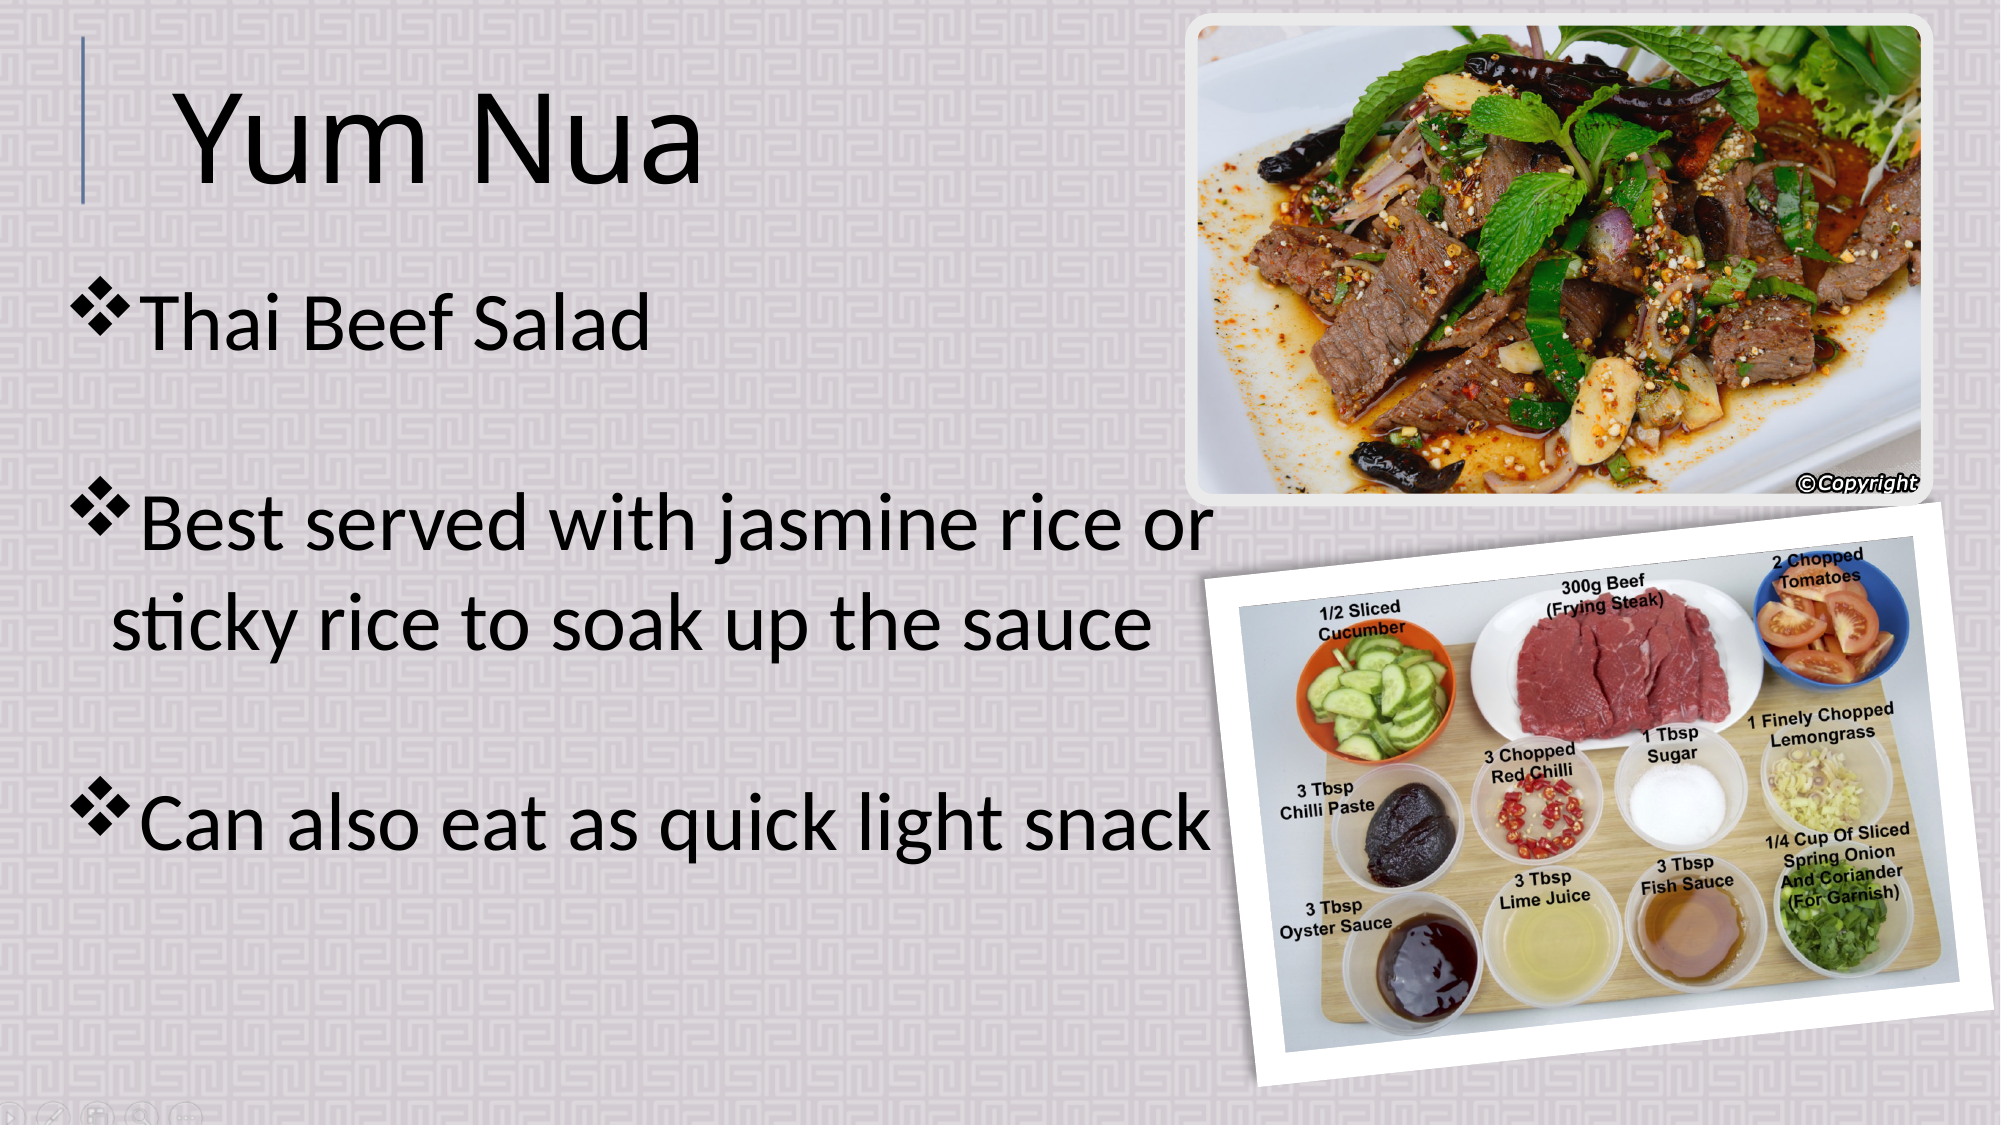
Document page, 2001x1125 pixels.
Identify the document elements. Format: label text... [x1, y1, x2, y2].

text_box Yum Nua [157, 50, 726, 216]
text_box Thai Beef Salad Best served with jasmine rice or sticky rice to soak up the sauce Can also eat as quick light snack [48, 259, 1321, 875]
picture [0, 0, 2001, 1125]
